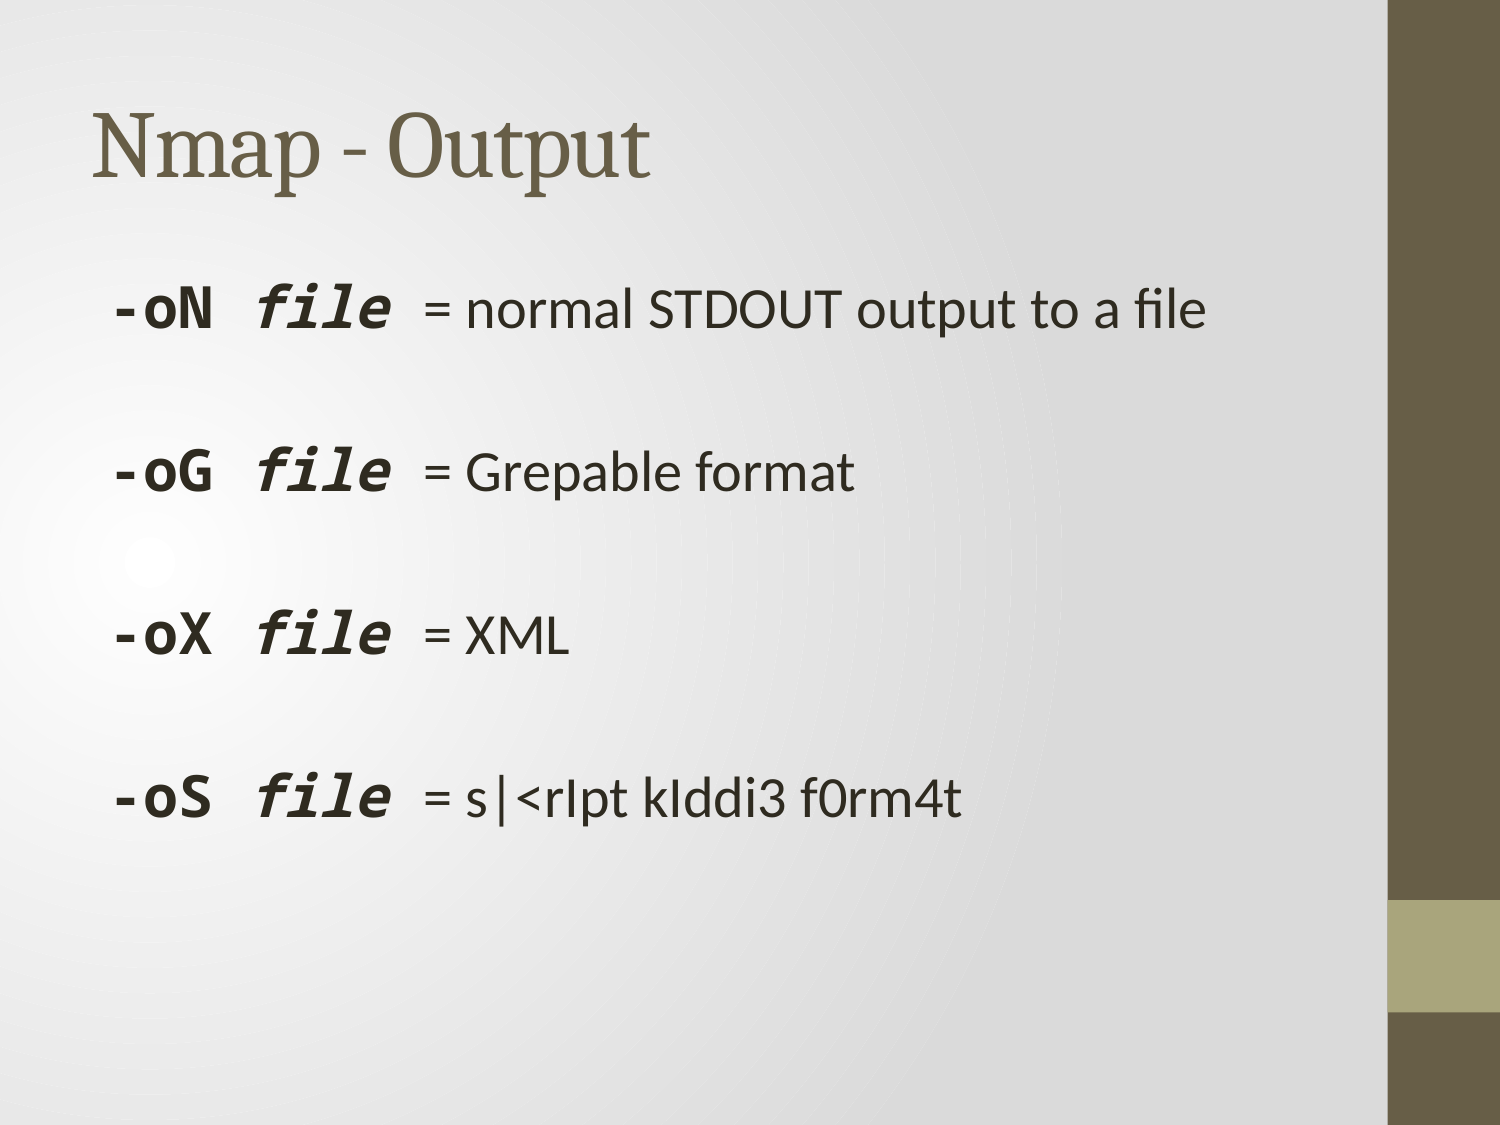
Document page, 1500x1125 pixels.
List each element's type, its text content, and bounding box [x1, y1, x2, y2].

title Nmap - Output [75, 45, 1325, 233]
list -oN file = normal STDOUT output to a file -oG file = Grepable format -oX file = XML -oS file = s|<rIpt kIddi3 f0rm4t [75, 262, 1325, 1050]
